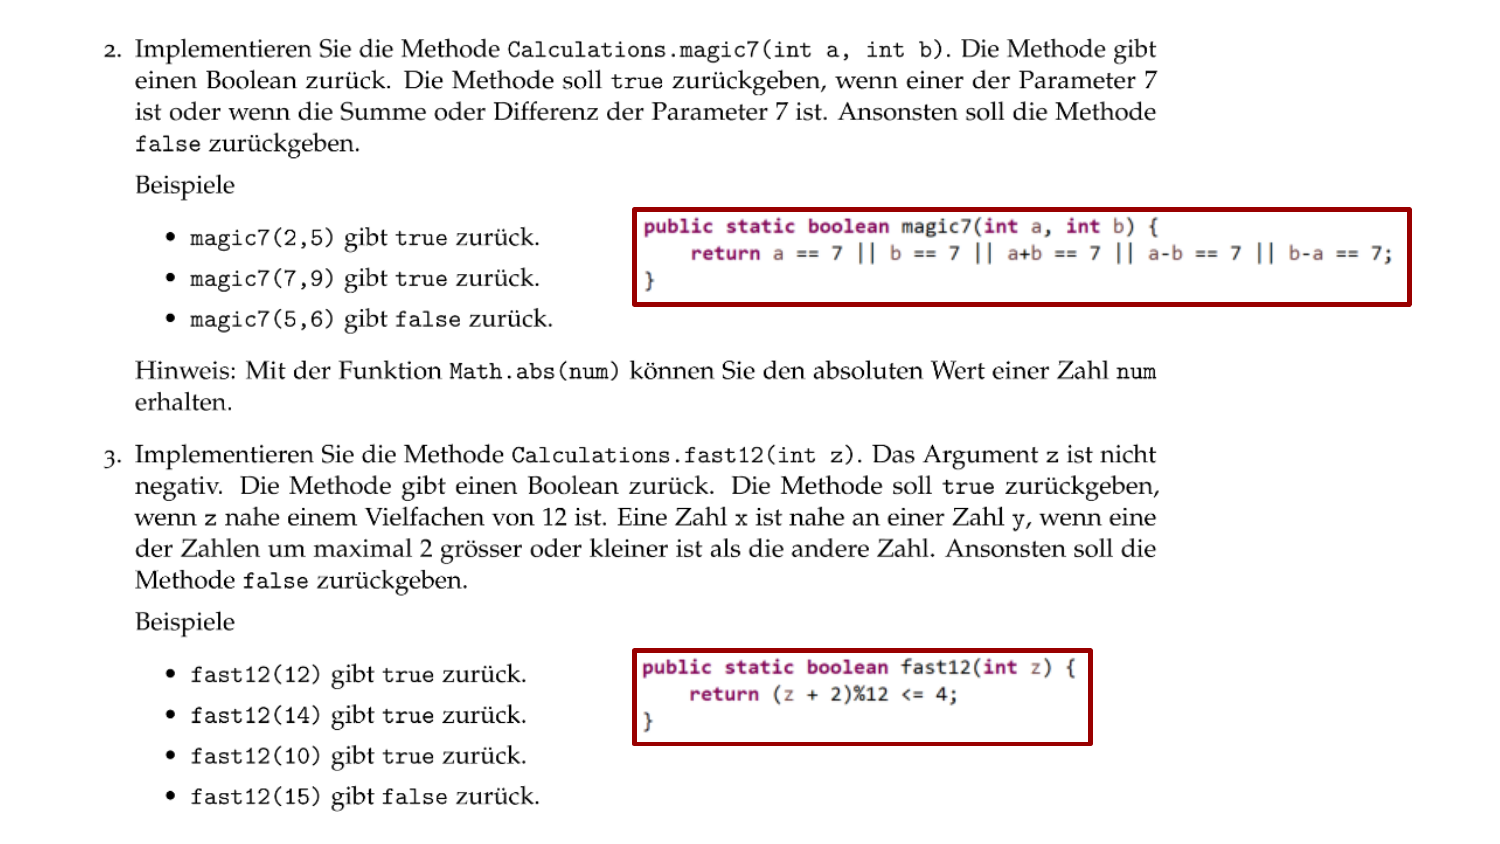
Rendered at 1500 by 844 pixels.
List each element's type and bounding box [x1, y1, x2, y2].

picture [85, 24, 1408, 819]
